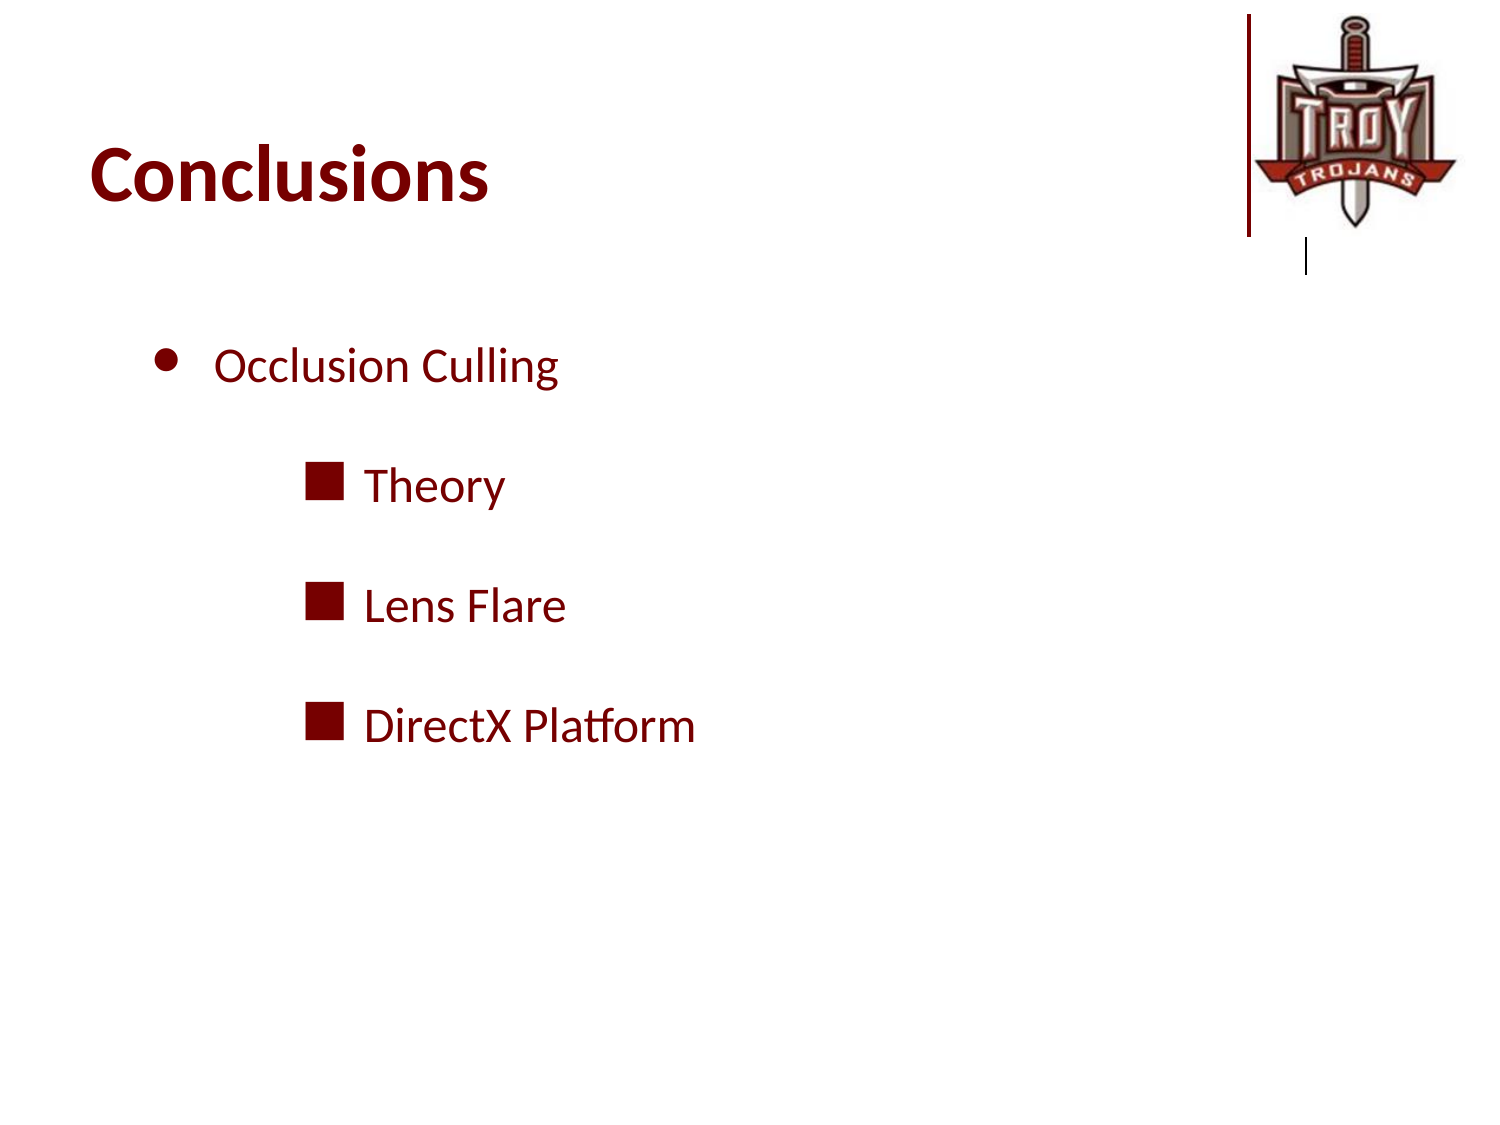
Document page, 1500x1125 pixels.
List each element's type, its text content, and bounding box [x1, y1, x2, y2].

text_box Occlusion Culling Theory Lens Flare DirectX Platform [123, 317, 1264, 1045]
title Conclusions [75, 20, 1313, 233]
picture [1248, 13, 1470, 237]
